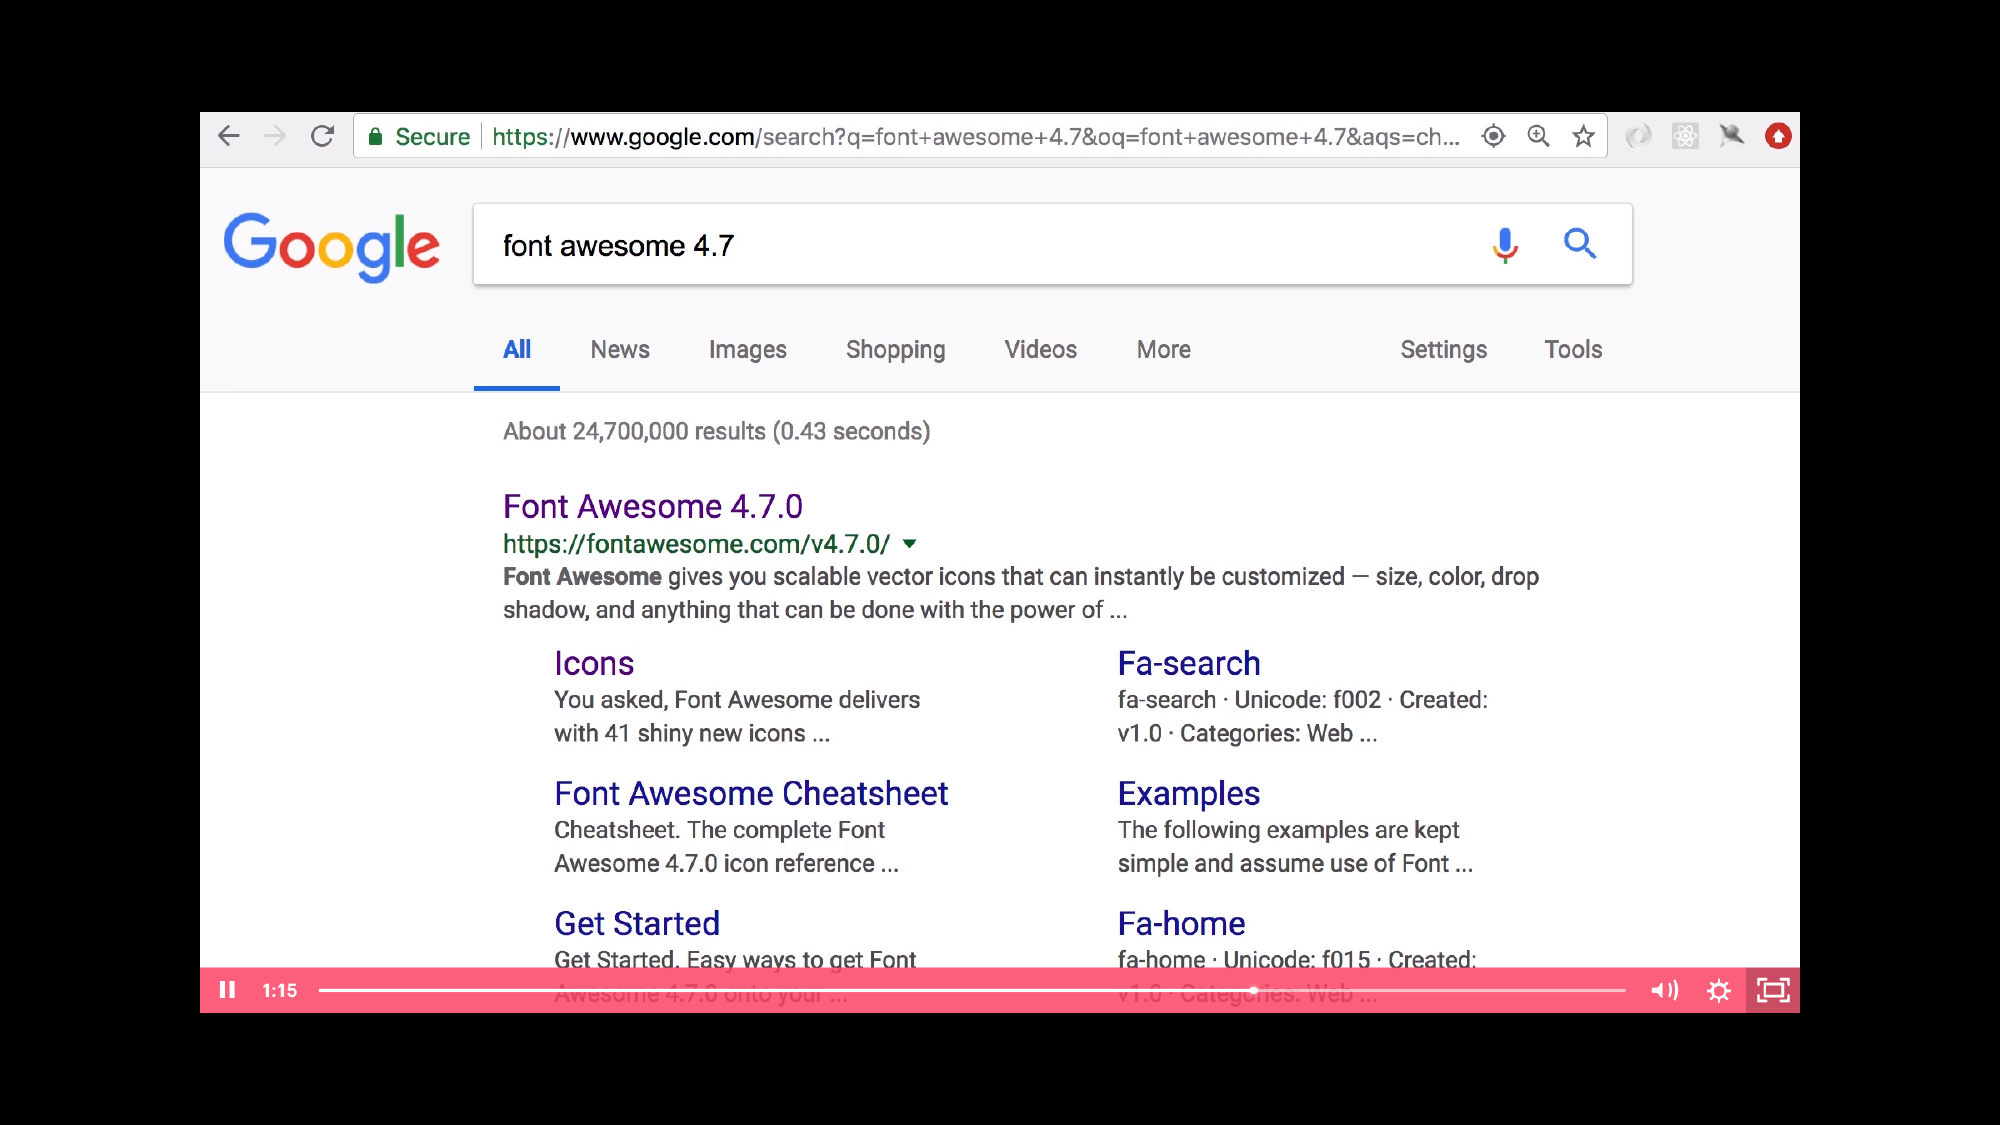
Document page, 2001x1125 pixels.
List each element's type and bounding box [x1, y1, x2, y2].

picture [199, 112, 1800, 1013]
